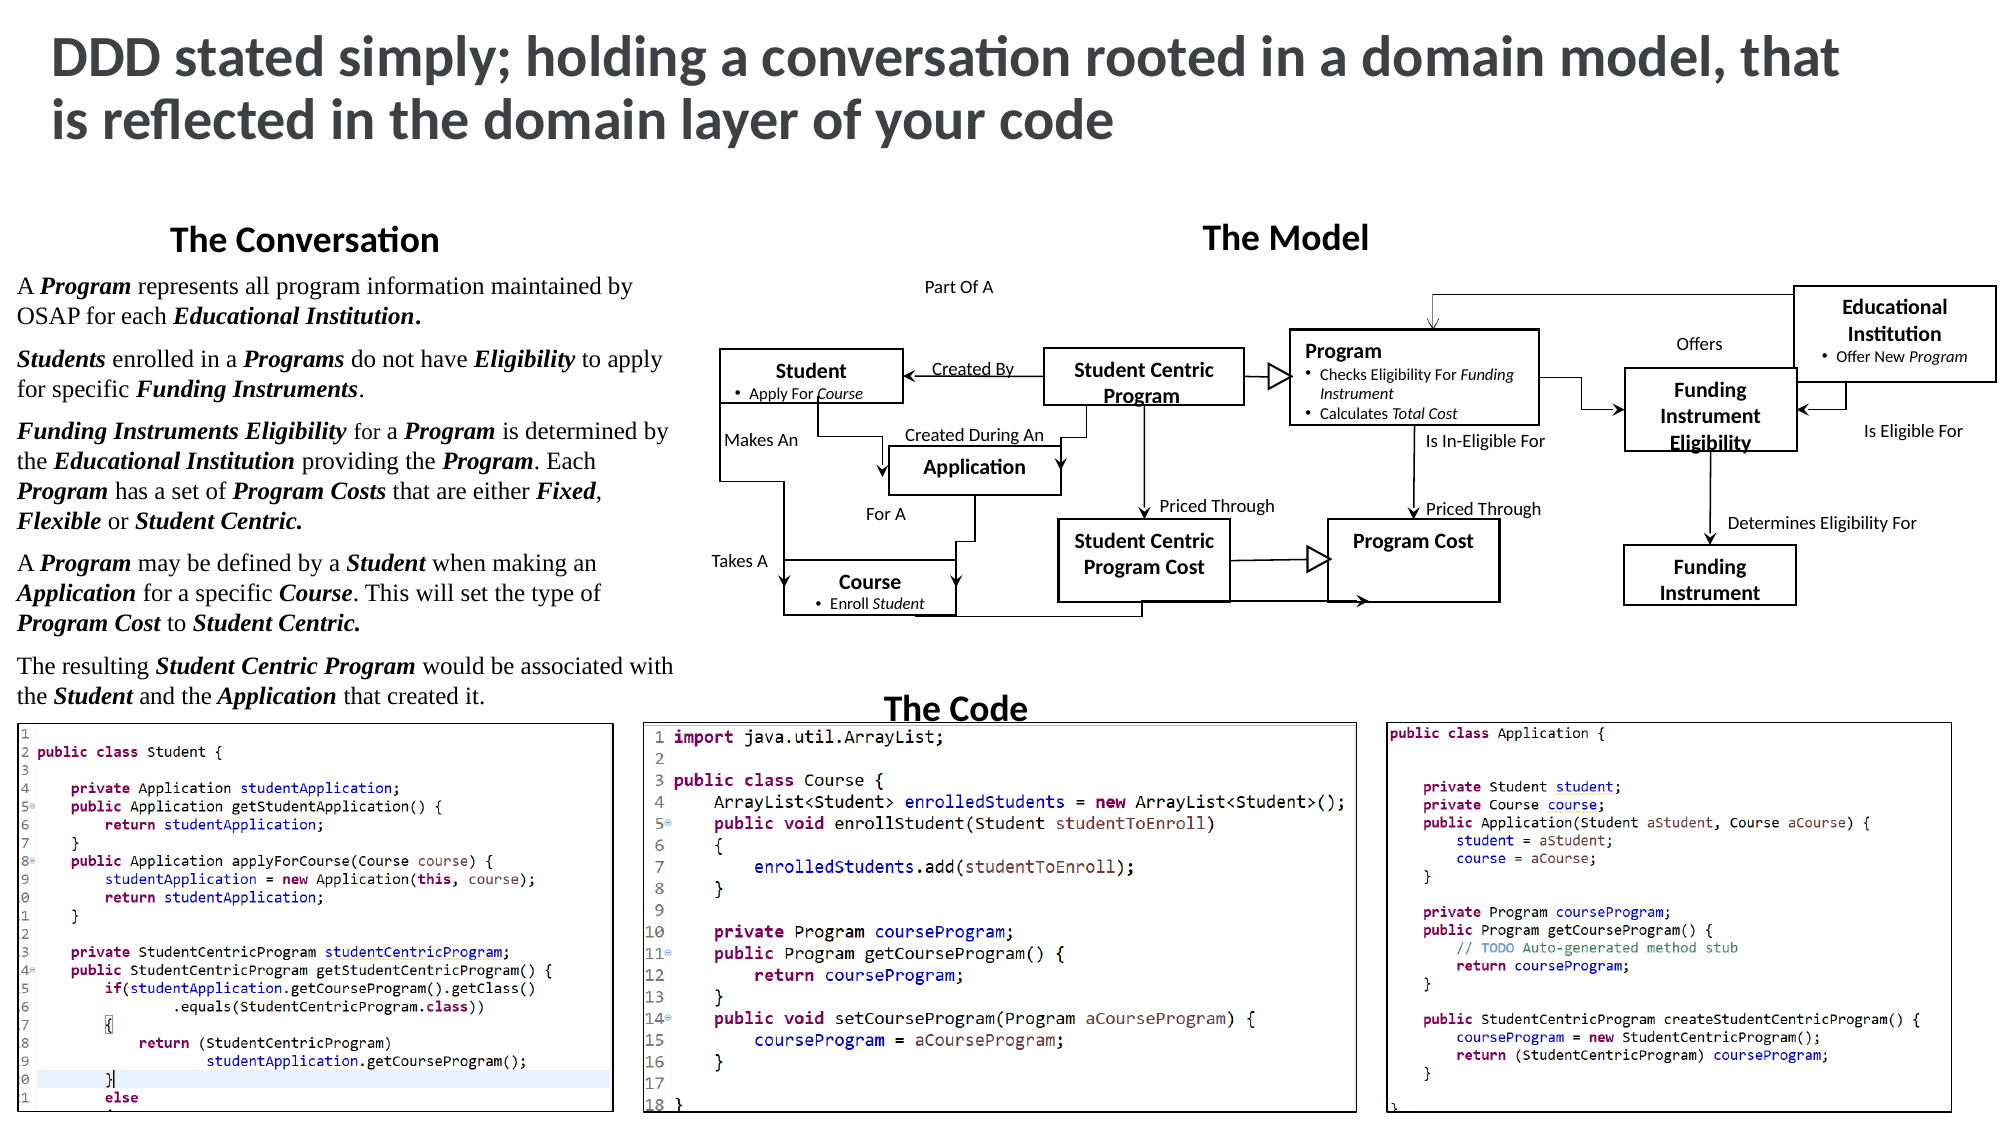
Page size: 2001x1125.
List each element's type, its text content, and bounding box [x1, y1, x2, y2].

text_box The Model [1187, 205, 1390, 259]
picture [1387, 723, 1951, 1112]
picture [18, 723, 613, 1112]
title DDD stated simply; holding a conversation rooted in a domain model, that is reflected in the domain layer of your code [36, 18, 1896, 222]
text_box A Program represents all program information maintained by OSAP for each Educational Institution. Students enrolled in a Programs do not have Eligibility to apply for specific Funding Instruments. Funding Instruments Eligibility for a Program is determined by the Educational Institution providing the Program. Each Program has a set of Program Costs that are either Fixed, Flexible or Student Centric. A Program may be defined by a Student when making an Application for a specific Course. This will set the type of Program Cost to Student Centric. The resulting Student Centric Program would be associated with the Student and the Application that created it. [1, 262, 697, 717]
text_box The Code [868, 676, 1071, 721]
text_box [696, 266, 1996, 616]
picture [644, 723, 1356, 1112]
text_box The Conversation [154, 206, 477, 260]
